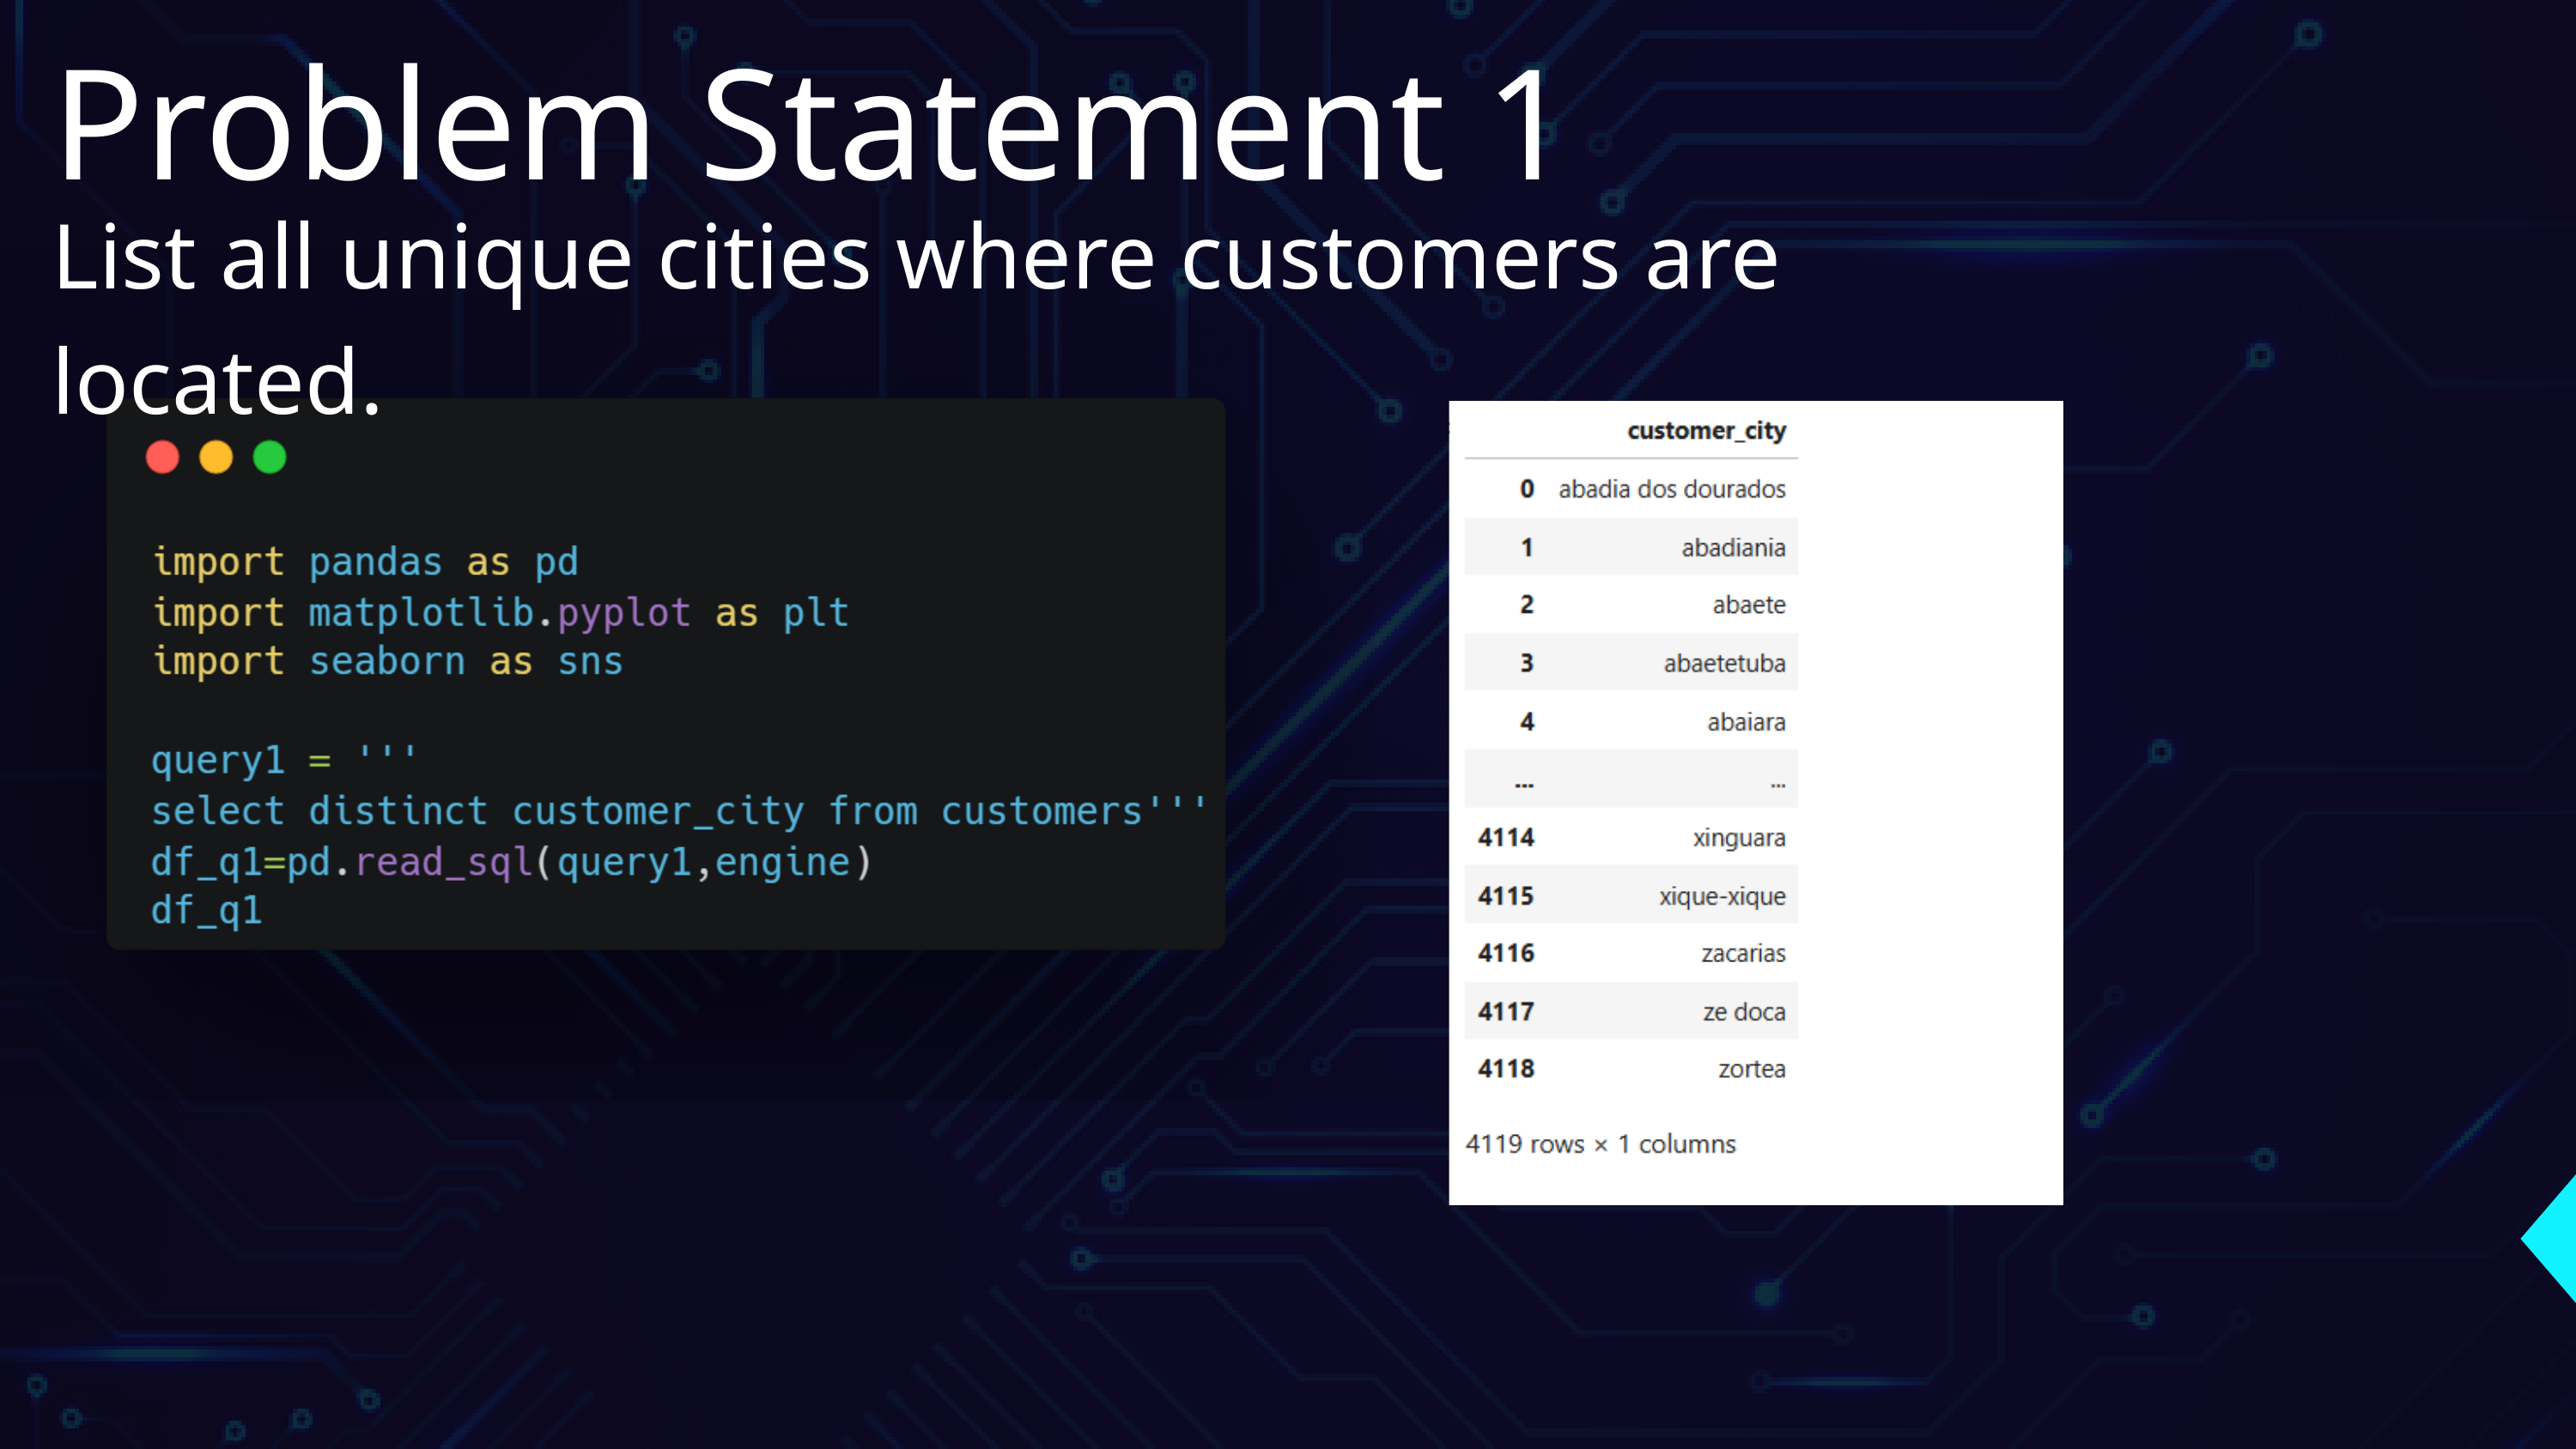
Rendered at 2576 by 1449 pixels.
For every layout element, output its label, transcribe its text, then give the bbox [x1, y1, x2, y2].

text_box Problem Statement 1 [52, 0, 2111, 181]
text_box [0, 0, 2576, 1449]
text_box [1449, 433, 2063, 1205]
text_box [0, 248, 1375, 1100]
text_box List all unique cities where customers are located. [52, 181, 2111, 433]
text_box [2483, 1210, 2576, 1267]
